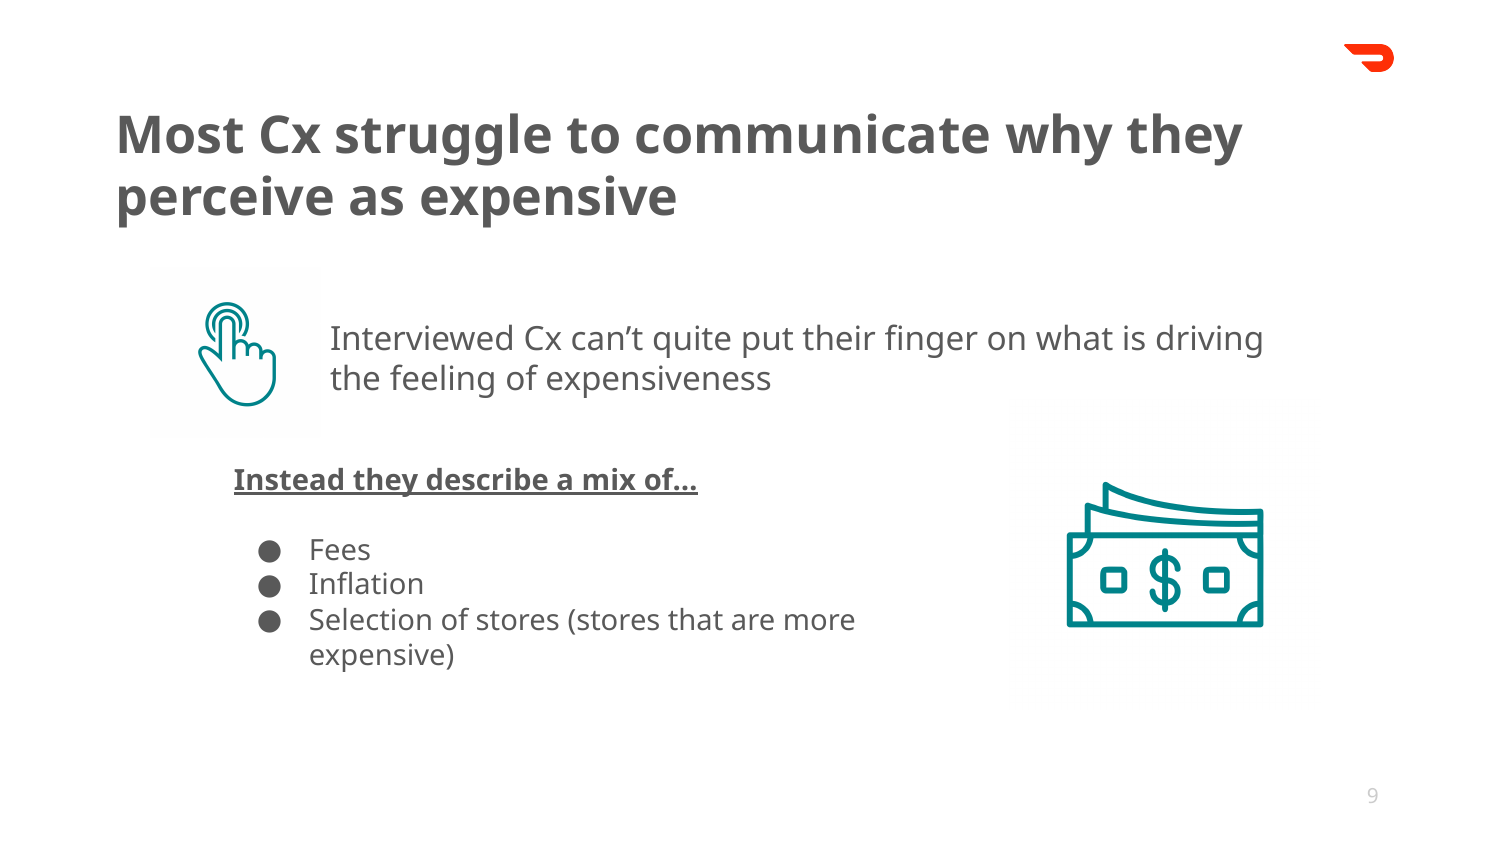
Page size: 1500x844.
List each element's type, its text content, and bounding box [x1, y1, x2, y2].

text_box Instead they describe a mix of… Fees Inflation Selection of stores (stores that are more expensive) [219, 445, 1020, 721]
text_box Most Cx struggle to communicate why they perceive as expensive [100, 85, 1296, 173]
picture [150, 267, 321, 438]
text_box Interviewed Cx can’t quite put their finger on what is driving the feeling of expensiveness [326, 302, 1313, 412]
slide_number ‹#› [1303, 764, 1394, 830]
picture [1009, 398, 1321, 711]
picture [1344, 44, 1394, 72]
